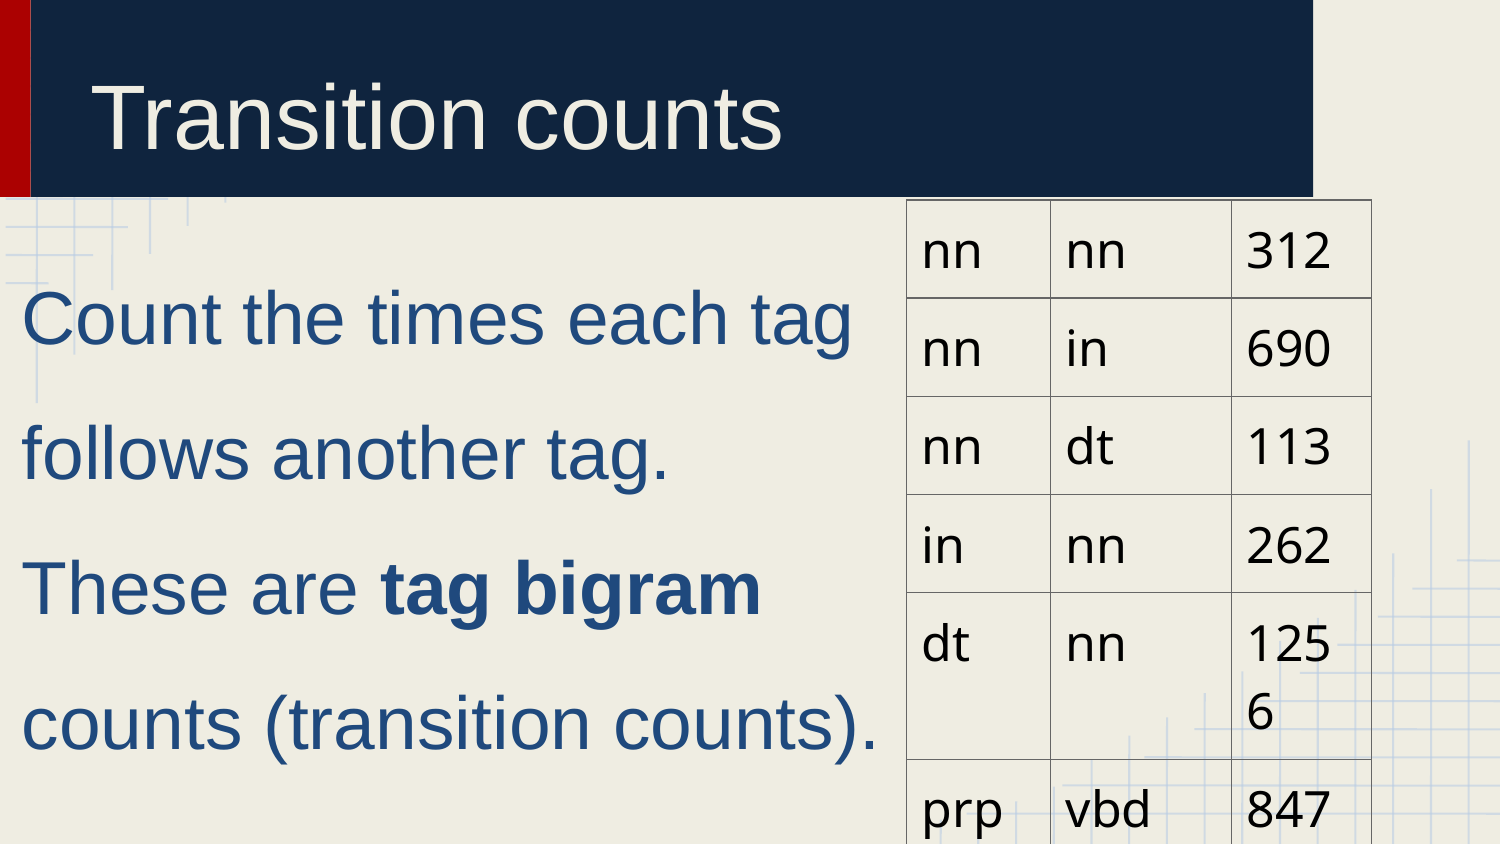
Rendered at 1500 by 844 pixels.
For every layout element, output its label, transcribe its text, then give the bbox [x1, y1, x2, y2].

table_cell in [1051, 299, 1231, 396]
table_header nn [907, 201, 1050, 297]
table_cell 690 [1232, 299, 1371, 396]
table_header 312 [1232, 201, 1371, 297]
table_cell prp [907, 760, 1050, 844]
table_cell nn [1051, 593, 1231, 759]
table_cell in [907, 495, 1050, 592]
list Count the times each tag follows another tag. These are tag bigram counts (transition counts). [6, 209, 906, 770]
table_cell dt [1051, 397, 1231, 494]
table_cell 1256 [1232, 593, 1371, 759]
table_cell vbd [1051, 760, 1231, 844]
table_cell nn [907, 299, 1050, 396]
table_cell dt [907, 593, 1050, 759]
table_cell nn [907, 397, 1050, 494]
table_cell 113 [1232, 397, 1371, 494]
title Transition counts [75, 16, 1276, 183]
table_cell 262 [1232, 495, 1371, 592]
table_cell nn [1051, 495, 1231, 592]
table_header nn [1051, 201, 1231, 297]
table_cell 847 [1232, 760, 1371, 844]
